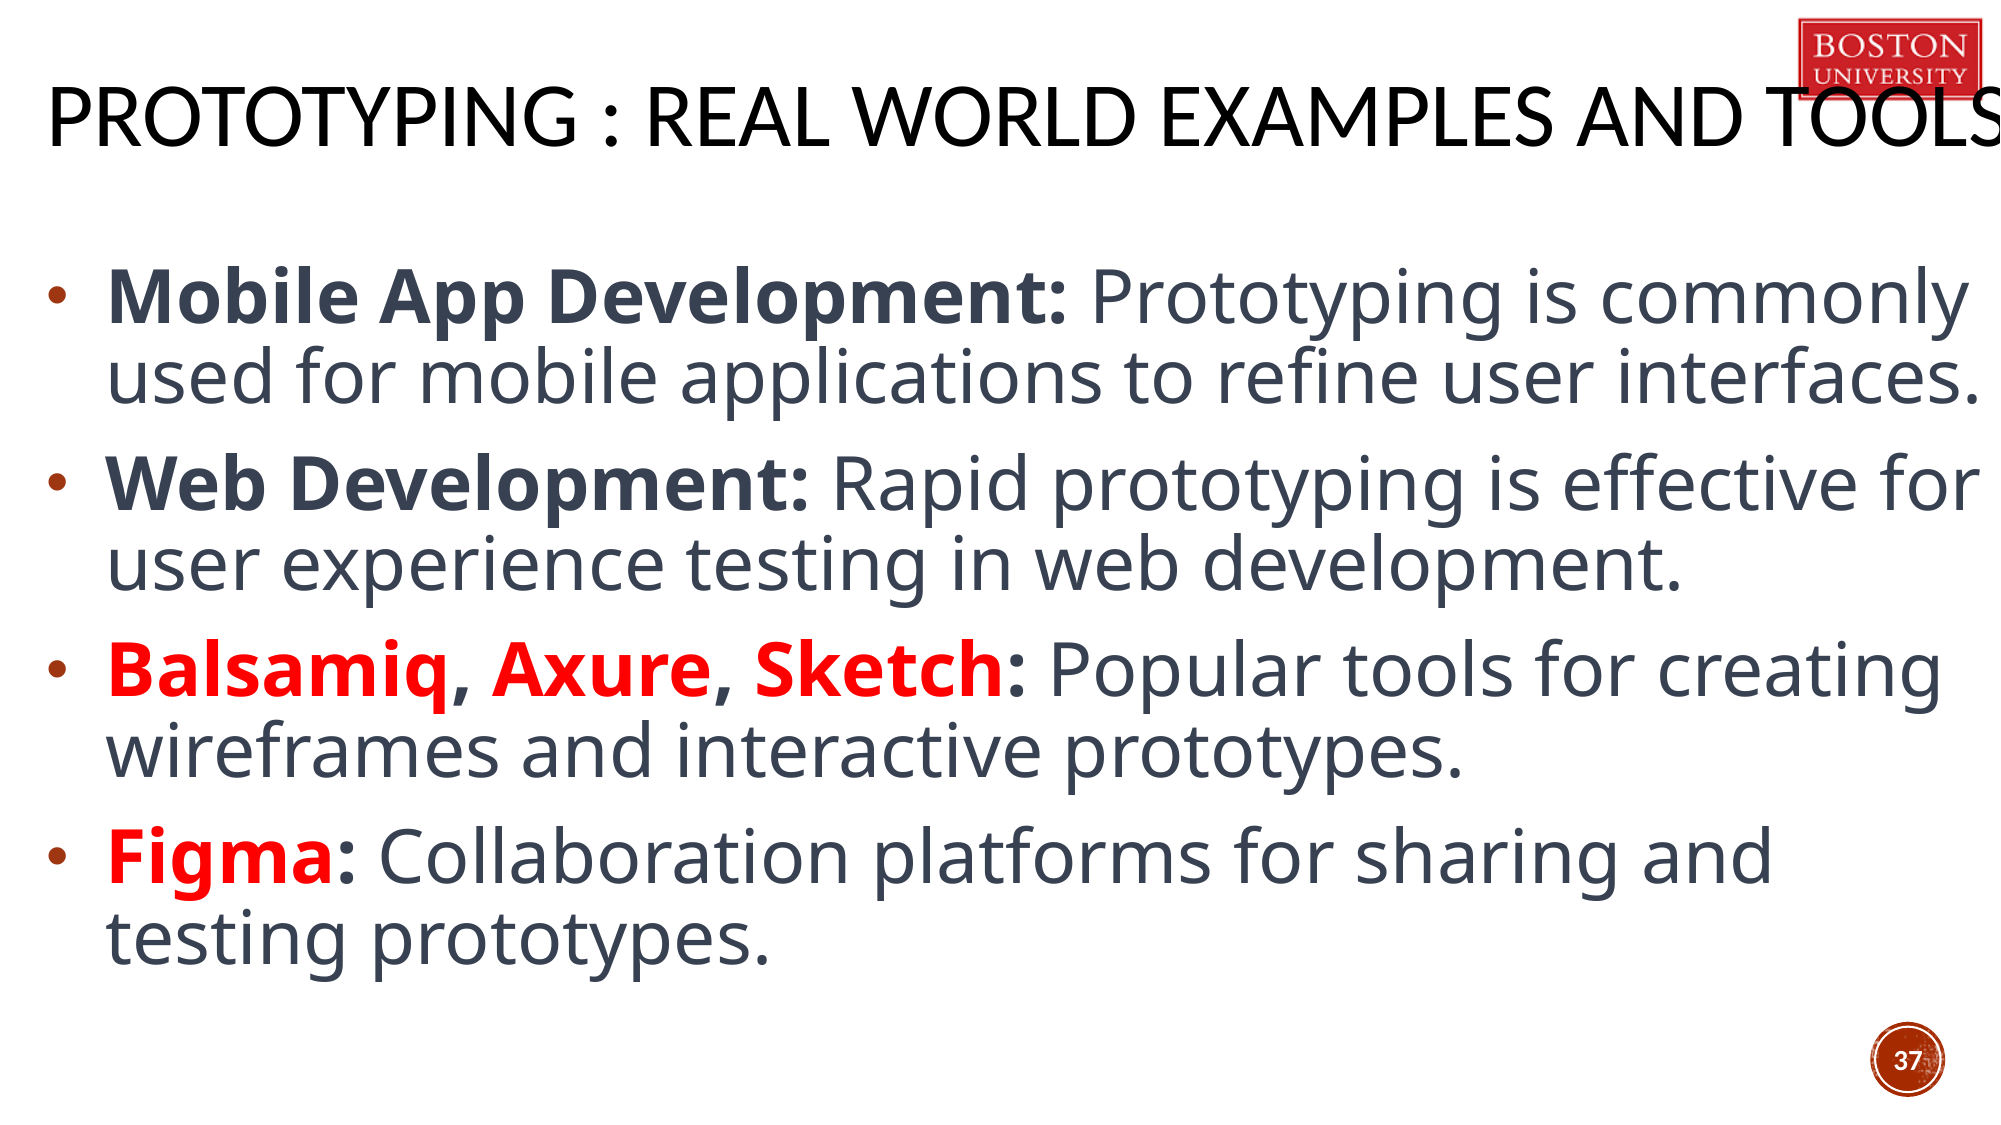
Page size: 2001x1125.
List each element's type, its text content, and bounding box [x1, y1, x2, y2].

title PROTOTYPING : REAL WORLD EXAMPLES AND TOOLS [31, 11, 2000, 223]
list Mobile App Development: Prototyping is commonly used for mobile applications to refine user interfaces. Web Development: Rapid prototyping is effective for user experience testing in web development. Balsamiq, Axure, Sketch: Popular tools for creating wireframes and interactive prototypes. Figma: Collaboration platforms for sharing and testing prototypes. [31, 250, 2000, 1114]
slide_number 37 [1855, 1028, 1961, 1089]
